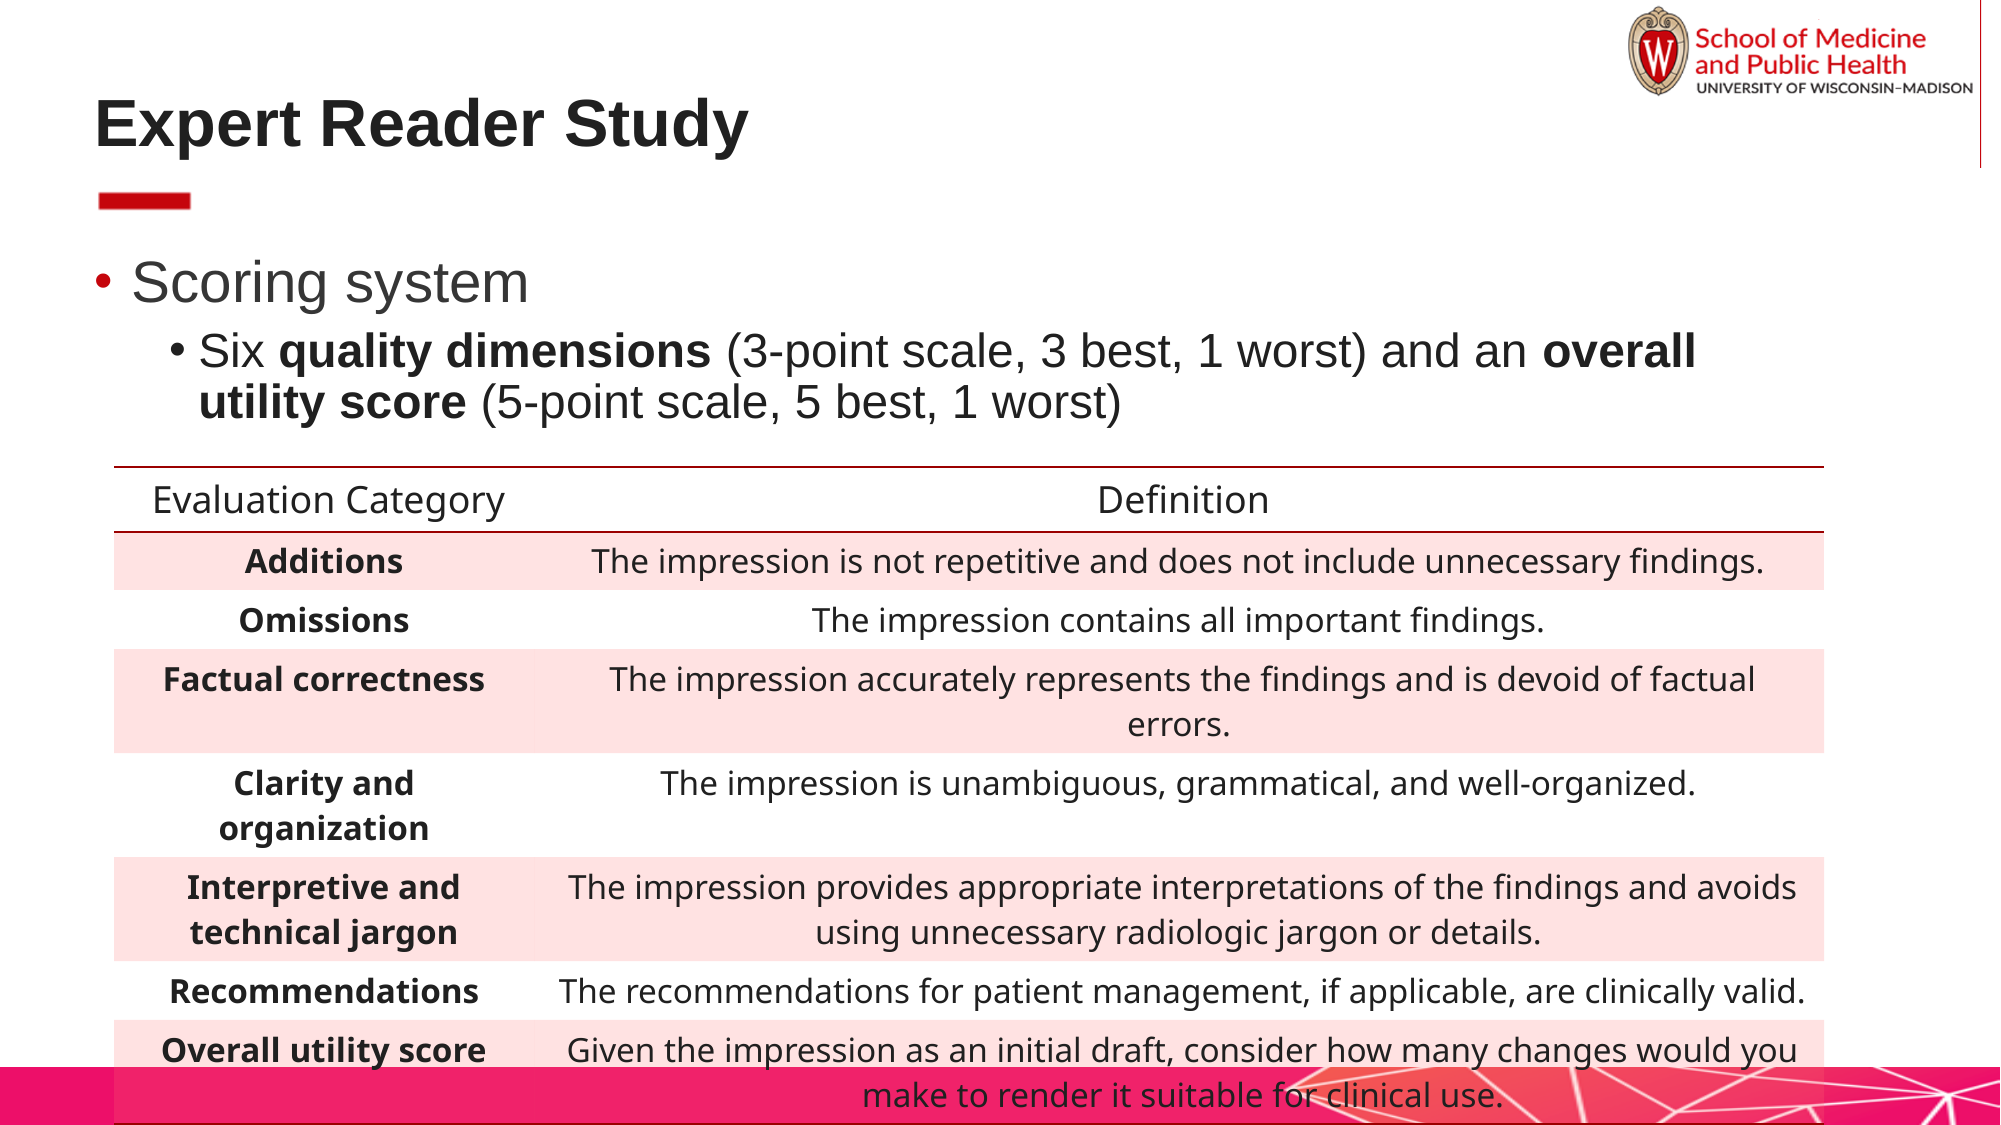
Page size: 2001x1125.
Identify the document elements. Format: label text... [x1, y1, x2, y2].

table_cell The impression provides appropriate interpretations of the findings and avoids using unnecessary radiologic jargon or details. [534, 857, 1824, 961]
table_cell Omissions [114, 590, 534, 649]
text_box [61, 244, 276, 318]
table_cell Given the impression as an initial draft, consider how many changes would you make to render it suitable for clinical use. [534, 1020, 1824, 1067]
table_cell The impression accurately represents the findings and is devoid of factual errors. [534, 649, 1824, 753]
picture [0, 1067, 2000, 1125]
table_cell Factual correctness [114, 649, 534, 753]
table_cell The impression is unambiguous, grammatical, and well-organized. [534, 753, 1824, 857]
table_header Evaluation Category [114, 468, 534, 531]
table_cell Additions [114, 533, 534, 590]
table_cell Overall utility score [114, 1020, 534, 1067]
table_cell The impression contains all important findings. [534, 590, 1824, 649]
list Scoring system Six quality dimensions (3-point scale, 3 best, 1 worst) and an overall utility score (5-point scale, 5 best, 1 worst) [94, 245, 1845, 1058]
table_cell Recommendations [114, 961, 534, 1020]
title Expert Reader Study [94, 47, 1614, 162]
table_cell Interpretive and technical jargon [114, 857, 534, 961]
table_header Definition [534, 468, 1824, 531]
table_cell The impression is not repetitive and does not include unnecessary findings. [534, 533, 1824, 590]
picture [94, 188, 269, 222]
table_cell The recommendations for patient management, if applicable, are clinically valid. [534, 961, 1824, 1020]
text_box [1614, 0, 1980, 176]
table_cell Clarity and organization [114, 753, 534, 857]
